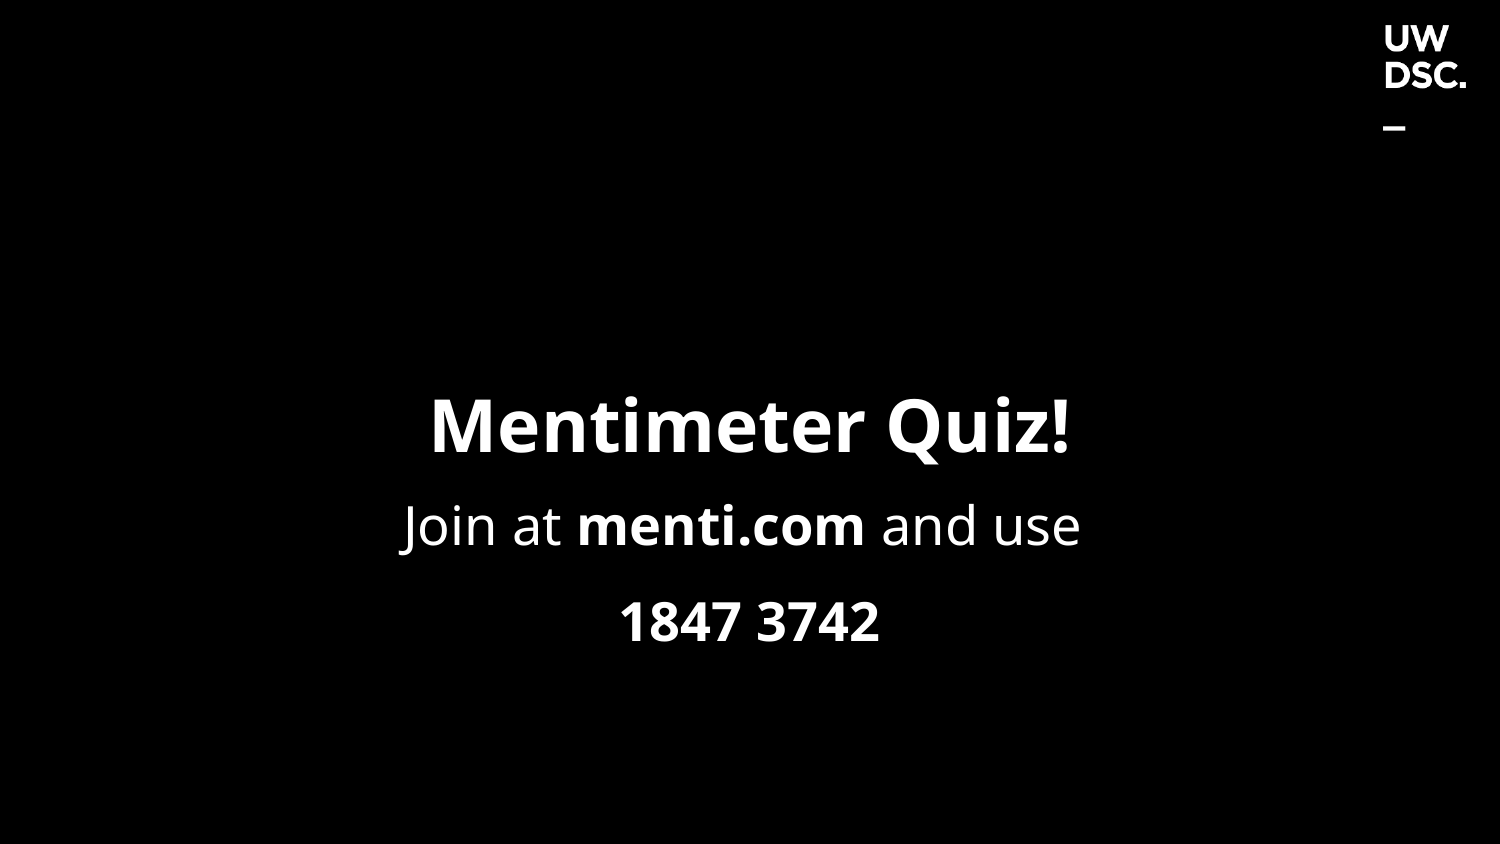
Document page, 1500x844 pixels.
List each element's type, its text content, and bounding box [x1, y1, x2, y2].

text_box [151, 472, 1349, 665]
title Mentimeter Quiz! [51, 364, 1449, 480]
picture [1349, 0, 1500, 151]
